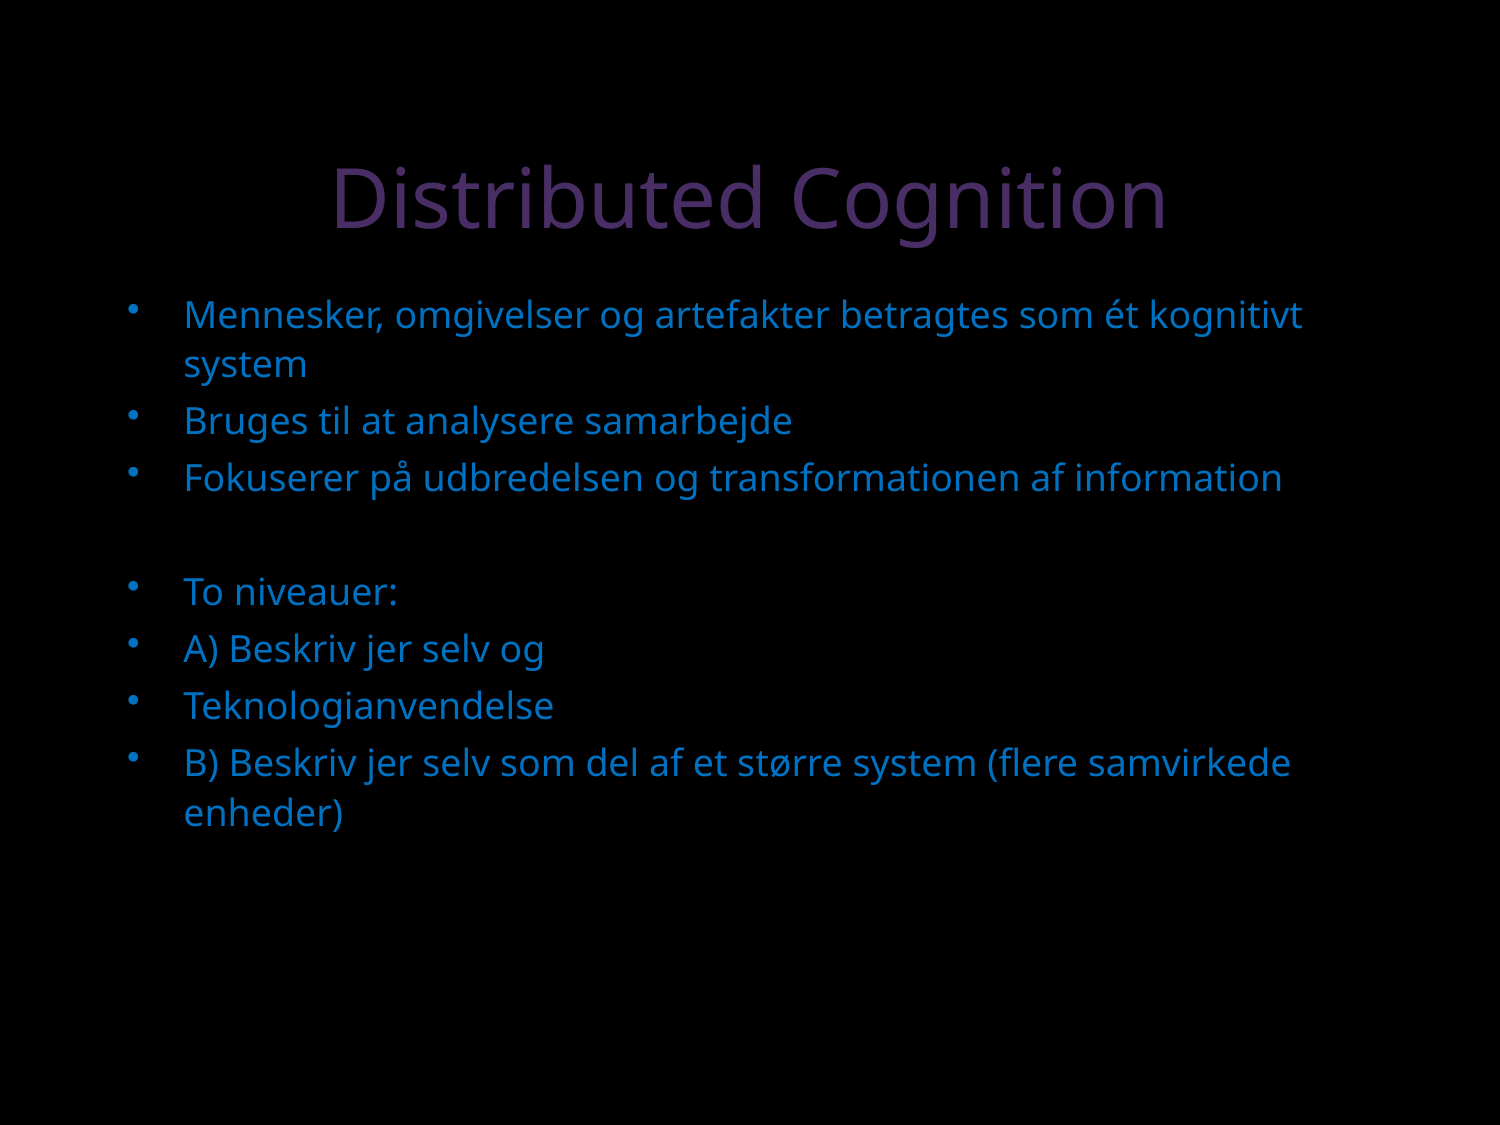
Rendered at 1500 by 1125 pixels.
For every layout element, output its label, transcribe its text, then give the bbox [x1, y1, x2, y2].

text_box Distributed Cognition [112, 101, 1388, 278]
text_box Mennesker, omgivelser og artefakter betragtes som ét kognitivt system Bruges til at analysere samarbejde Fokuserer på udbredelsen og transformationen af information To niveauer: A) Beskriv jer selv og Teknologianvendelse B) Beskriv jer selv som del af et større system (flere samvirkede enheder) [112, 278, 1438, 663]
